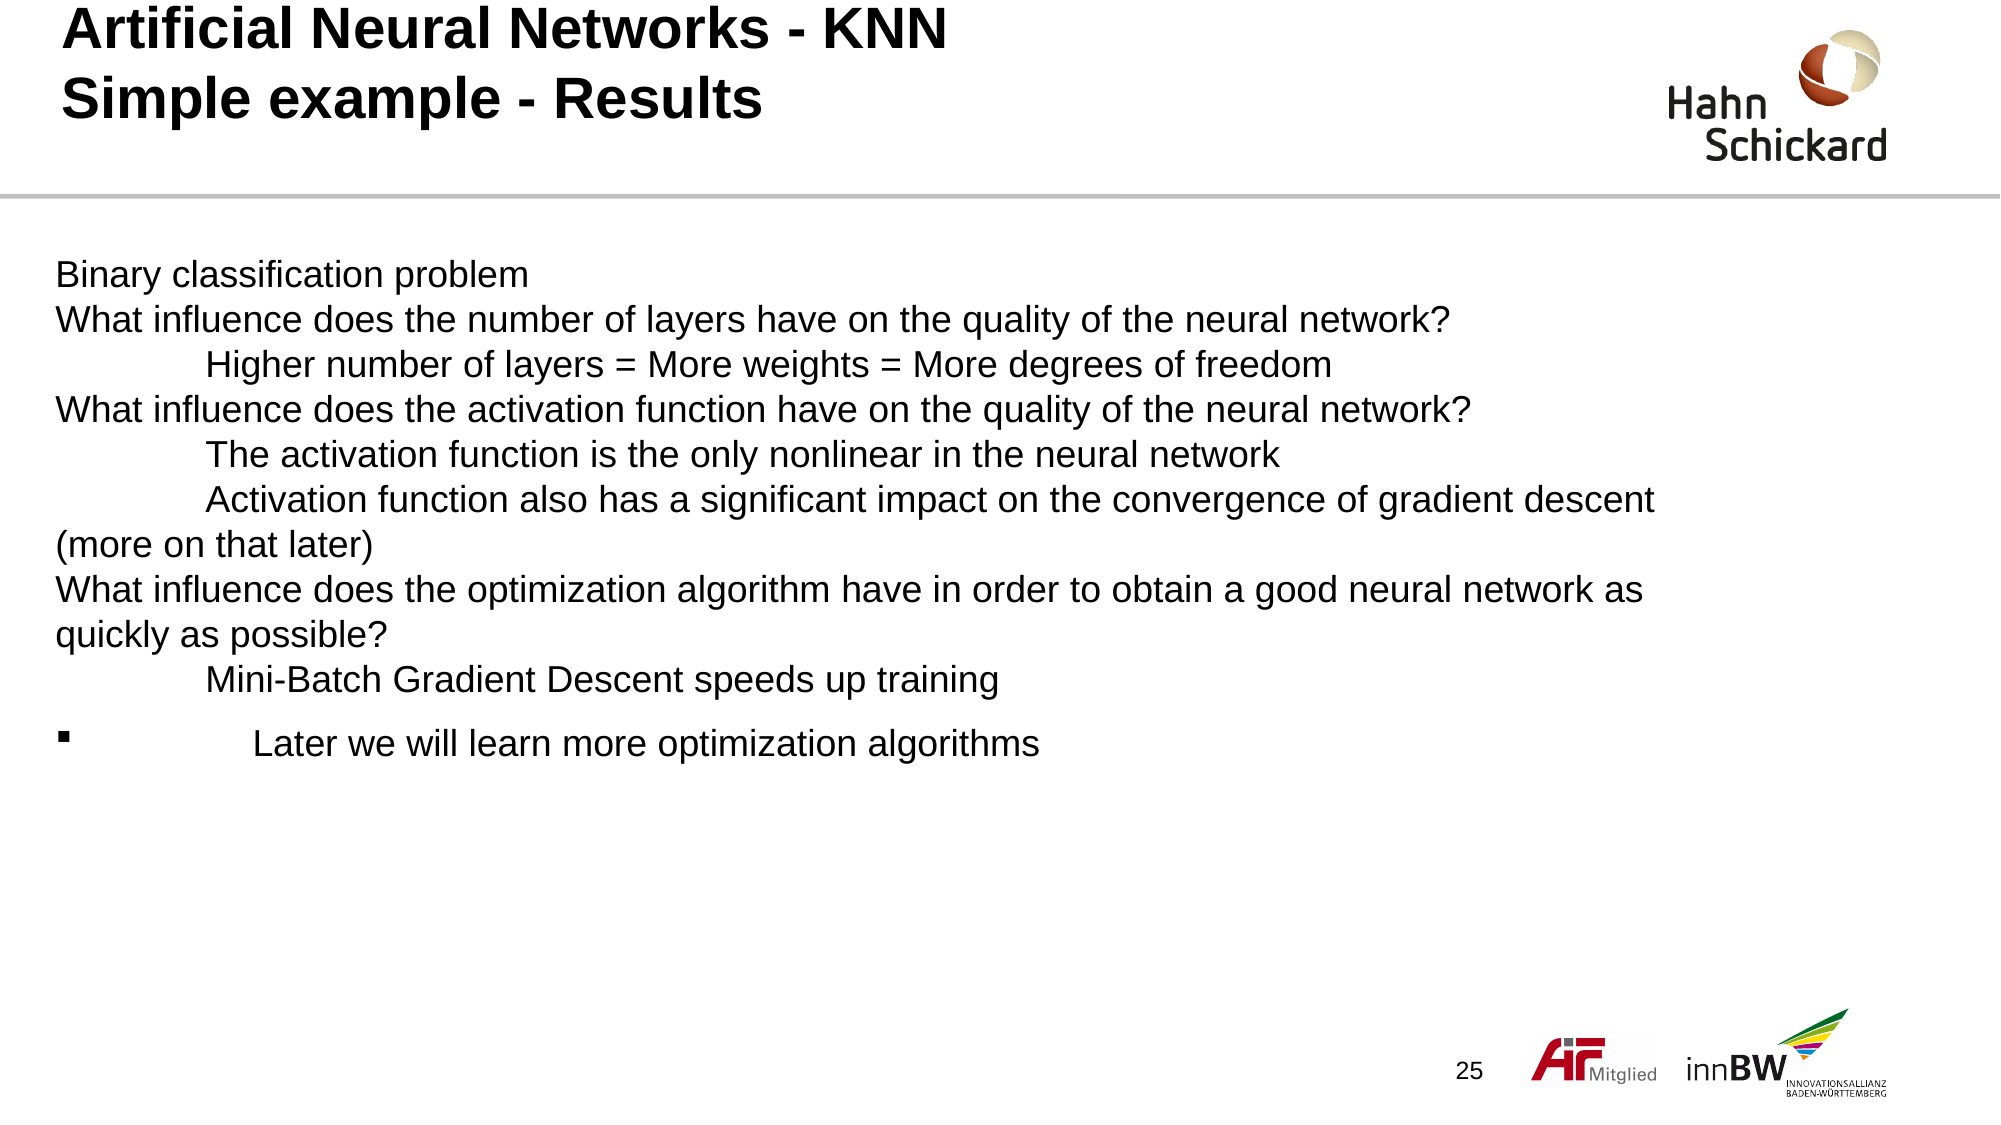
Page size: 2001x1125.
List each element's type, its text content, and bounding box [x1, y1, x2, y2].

picture [1531, 1038, 1656, 1084]
picture [1669, 30, 1886, 161]
slide_number 25 [1386, 1039, 1504, 1100]
text_box Binary classification problem What influence does the number of layers have on the quality of the neural network? Higher number of layers = More weights = More degrees of freedom What influence does the activation function have on the quality of the neural network? The activation function is the only nonlinear in the neural network Activation function also has a significant impact on the convergence of gradient descent (more on that later) What influence does the optimization algorithm have in order to obtain a good neural network as quickly as possible? Mini-Batch Gradient Descent speeds up training Later we will learn more optimization algorithms [40, 242, 1686, 772]
title Artificial Neural Networks - KNN Simple example - Results [40, 9, 1624, 181]
